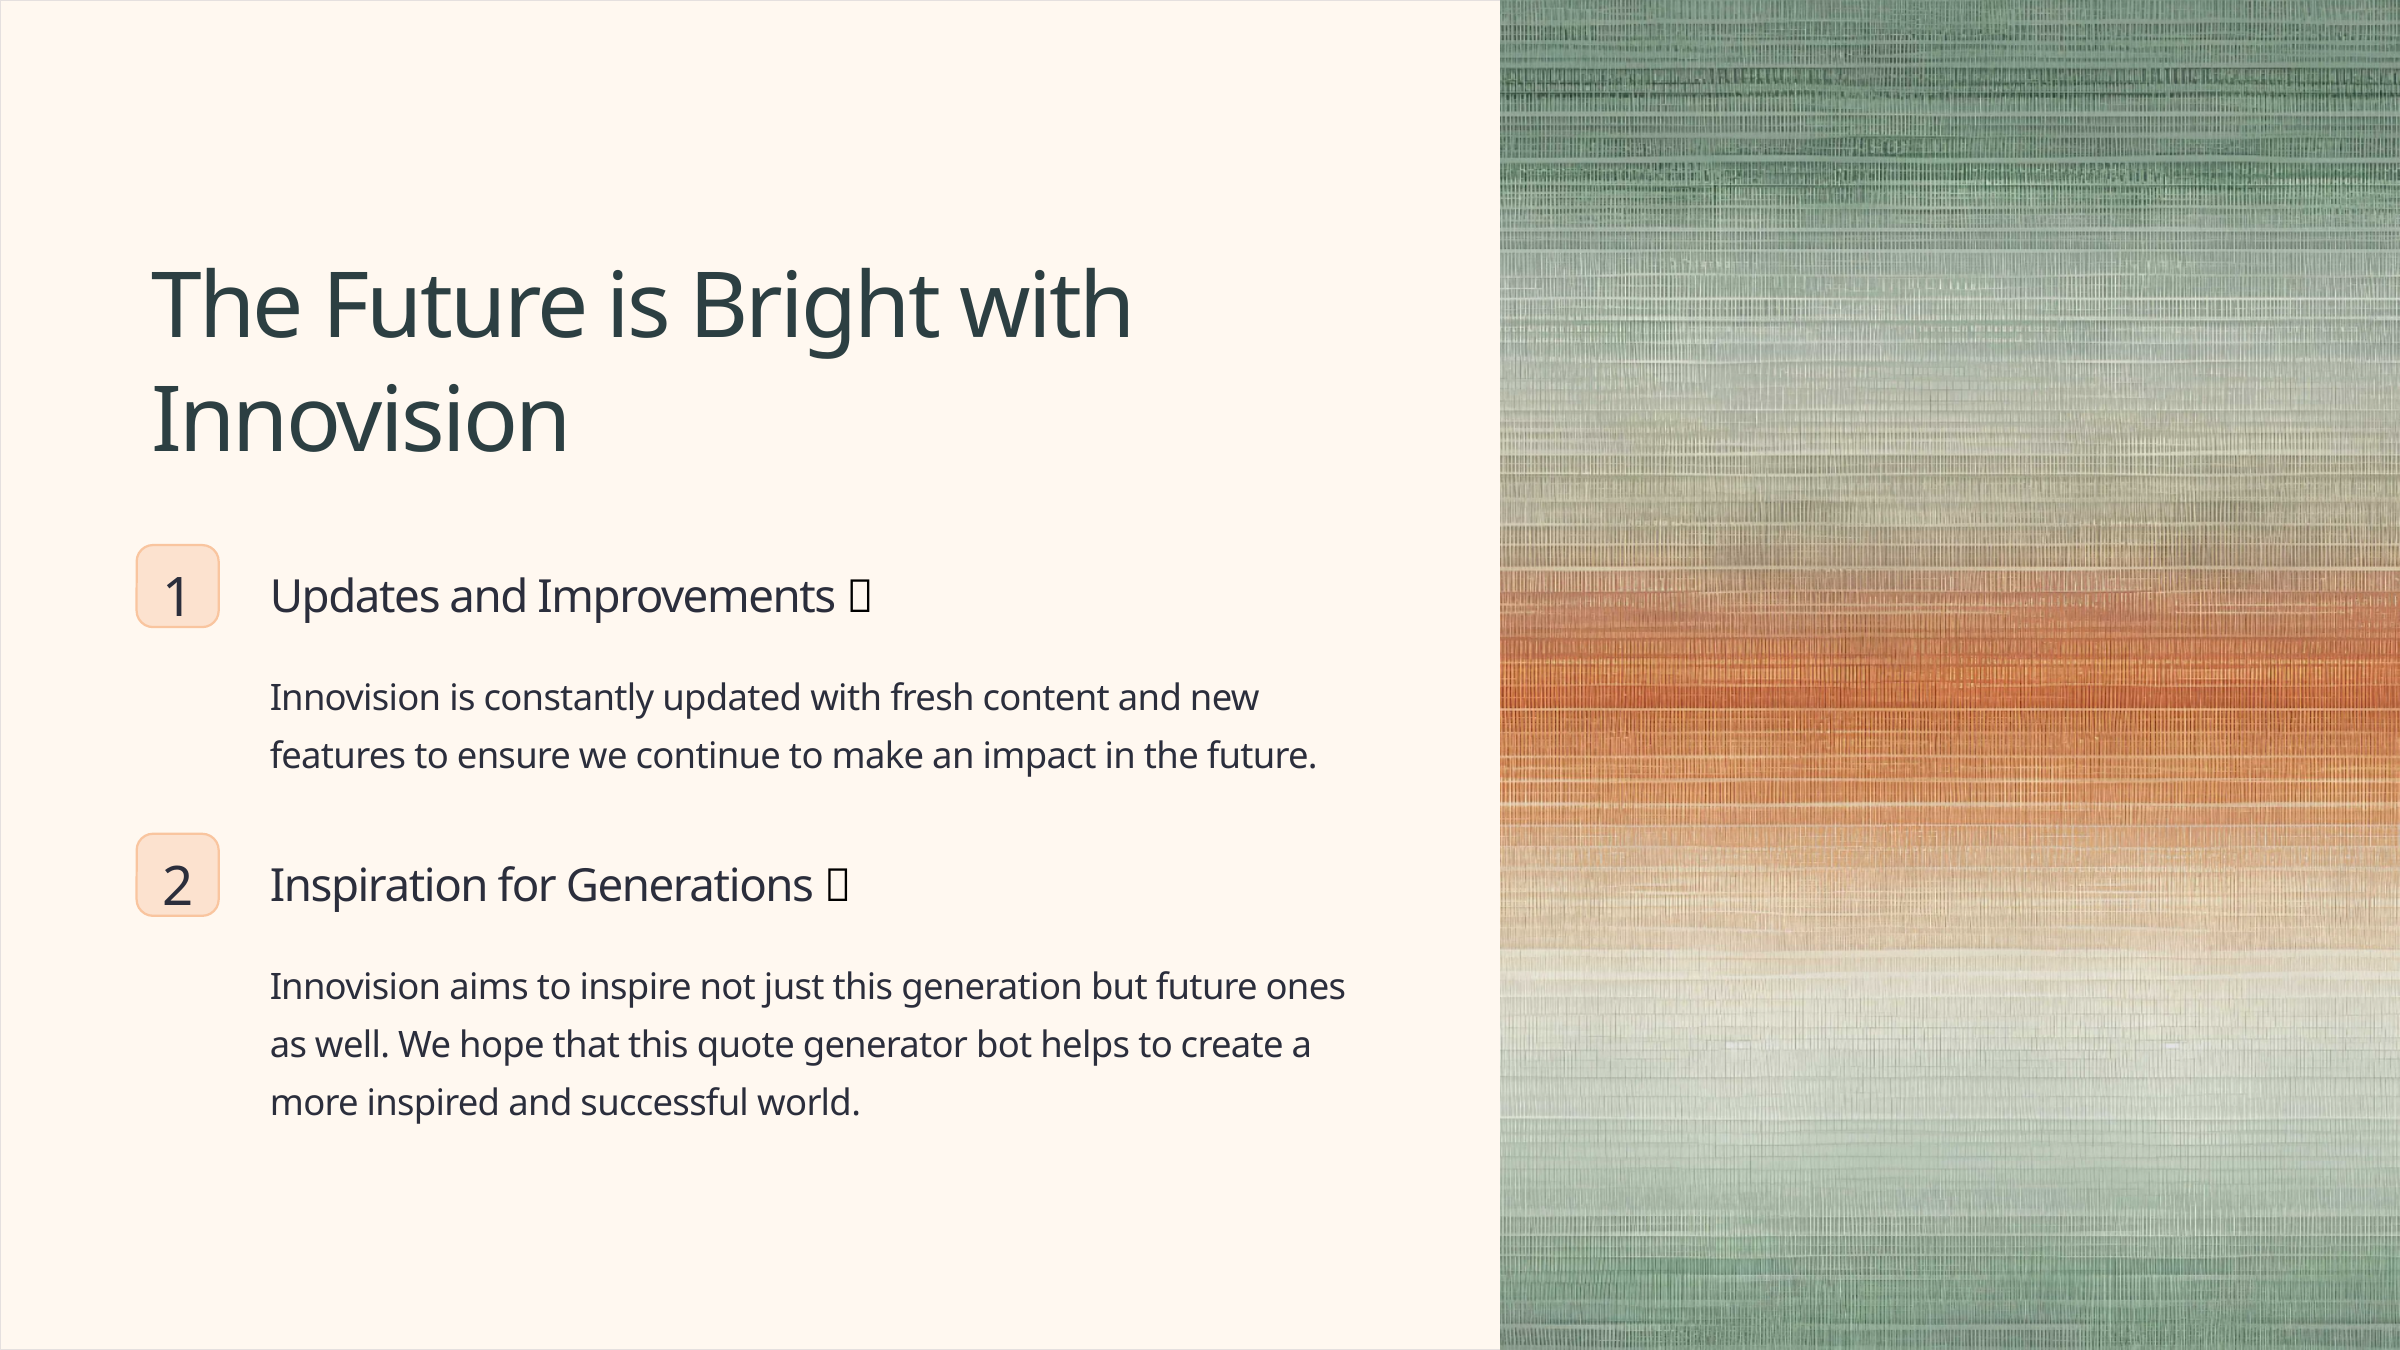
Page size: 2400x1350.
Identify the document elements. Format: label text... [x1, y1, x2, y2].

text_box Innovision is constantly updated with fresh content and new features to ensure we continue to make an impact in the future. [255, 652, 1364, 769]
text_box 2 [162, 840, 193, 909]
text_box Inspiration for Generations 🔬 [255, 846, 862, 905]
text_box [136, 833, 219, 916]
text_box The Future is Bright with Innovision [136, 234, 1364, 462]
text_box 1 [166, 551, 189, 621]
text_box [136, 545, 219, 628]
text_box Innovision aims to inspire not just this generation but future ones as well. We hope that this quote generator bot helps to create a more inspired and successful world. [255, 940, 1364, 1116]
text_box Updates and Improvements 💌 [255, 557, 875, 616]
text_box [0, 0, 1499, 1350]
picture [1499, 0, 2400, 1350]
